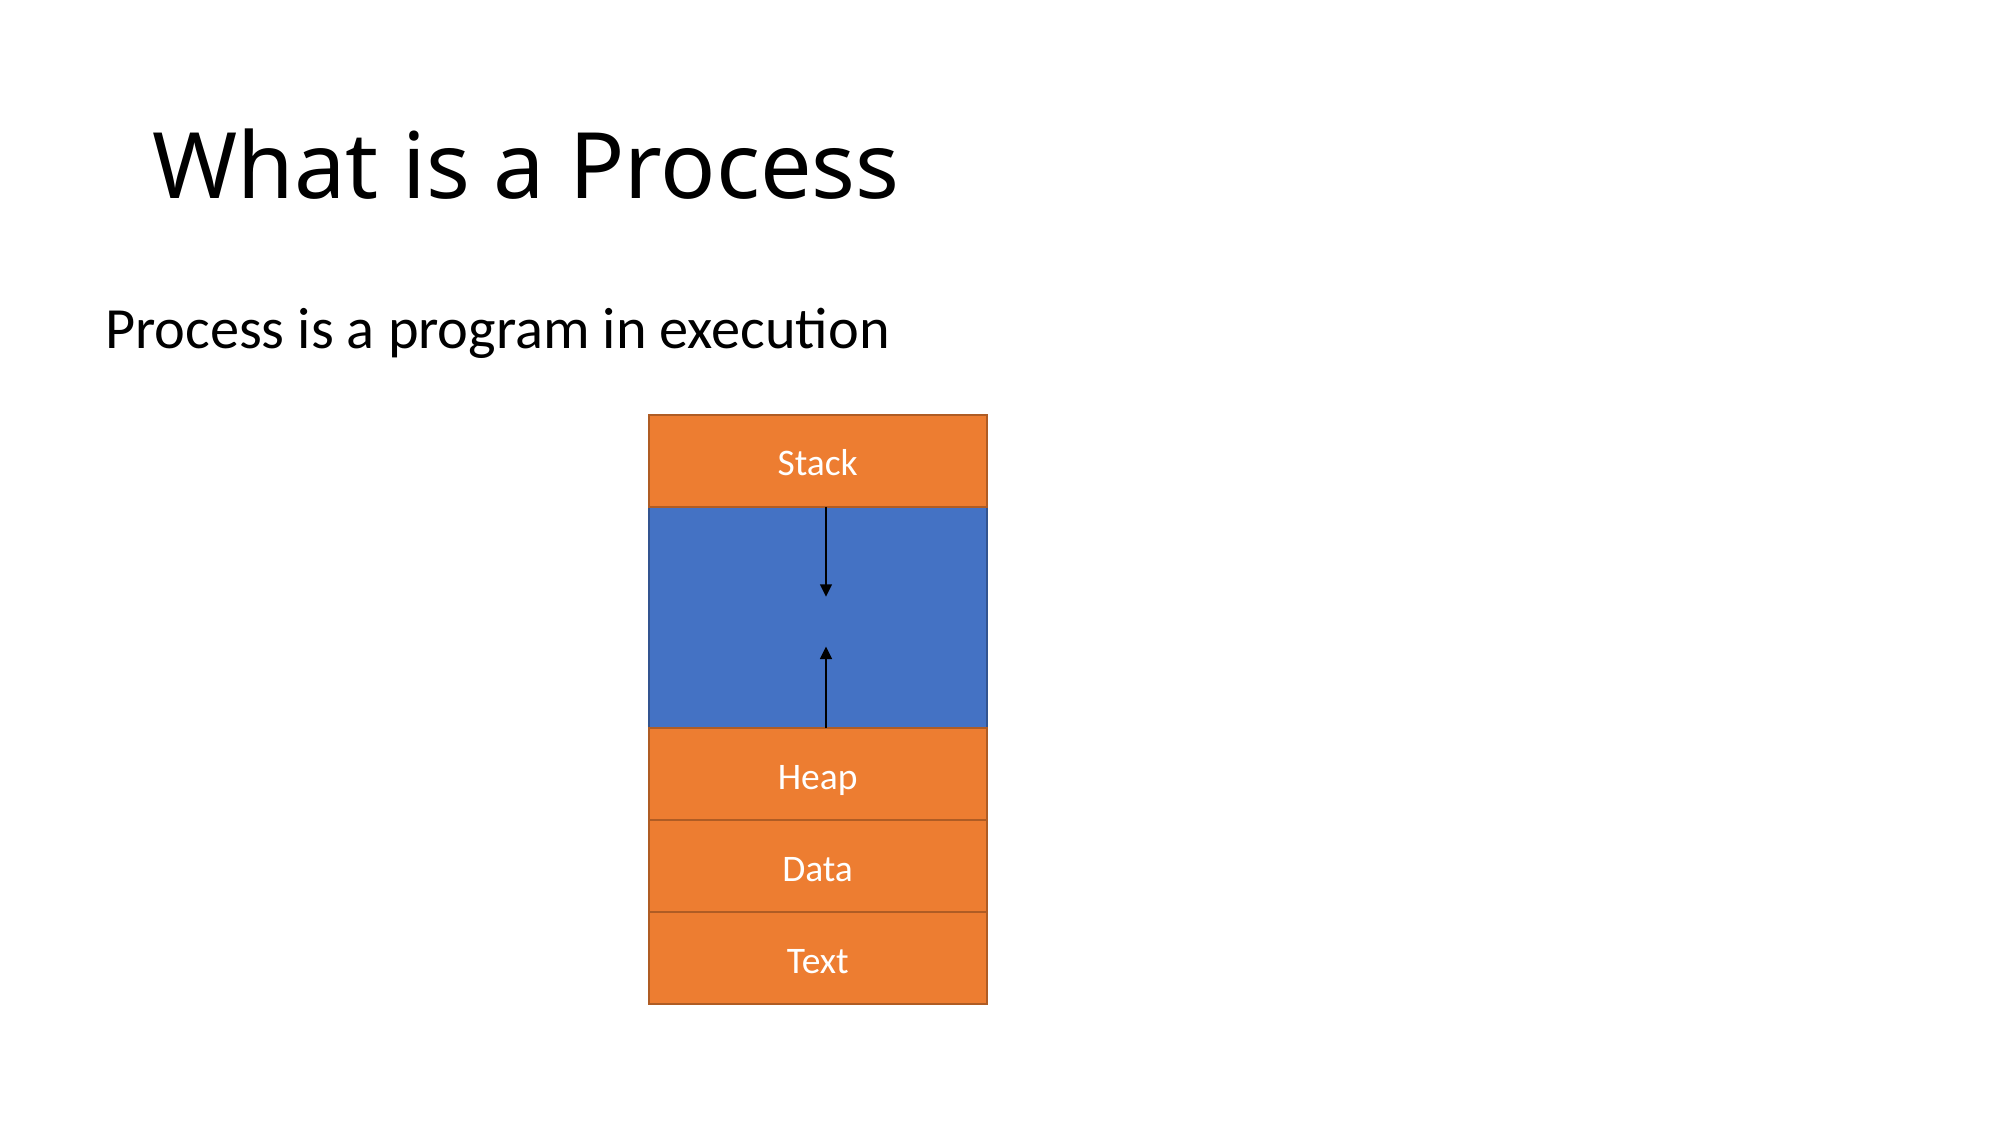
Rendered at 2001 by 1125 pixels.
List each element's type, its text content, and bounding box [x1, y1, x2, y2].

text_box Heap [648, 727, 988, 819]
text_box Text [648, 911, 988, 1005]
text_box [648, 508, 988, 727]
text_box Stack [648, 414, 988, 508]
list Process is a program in execution [90, 290, 1626, 383]
title What is a Process [137, 59, 1863, 278]
text_box Data [648, 819, 988, 911]
